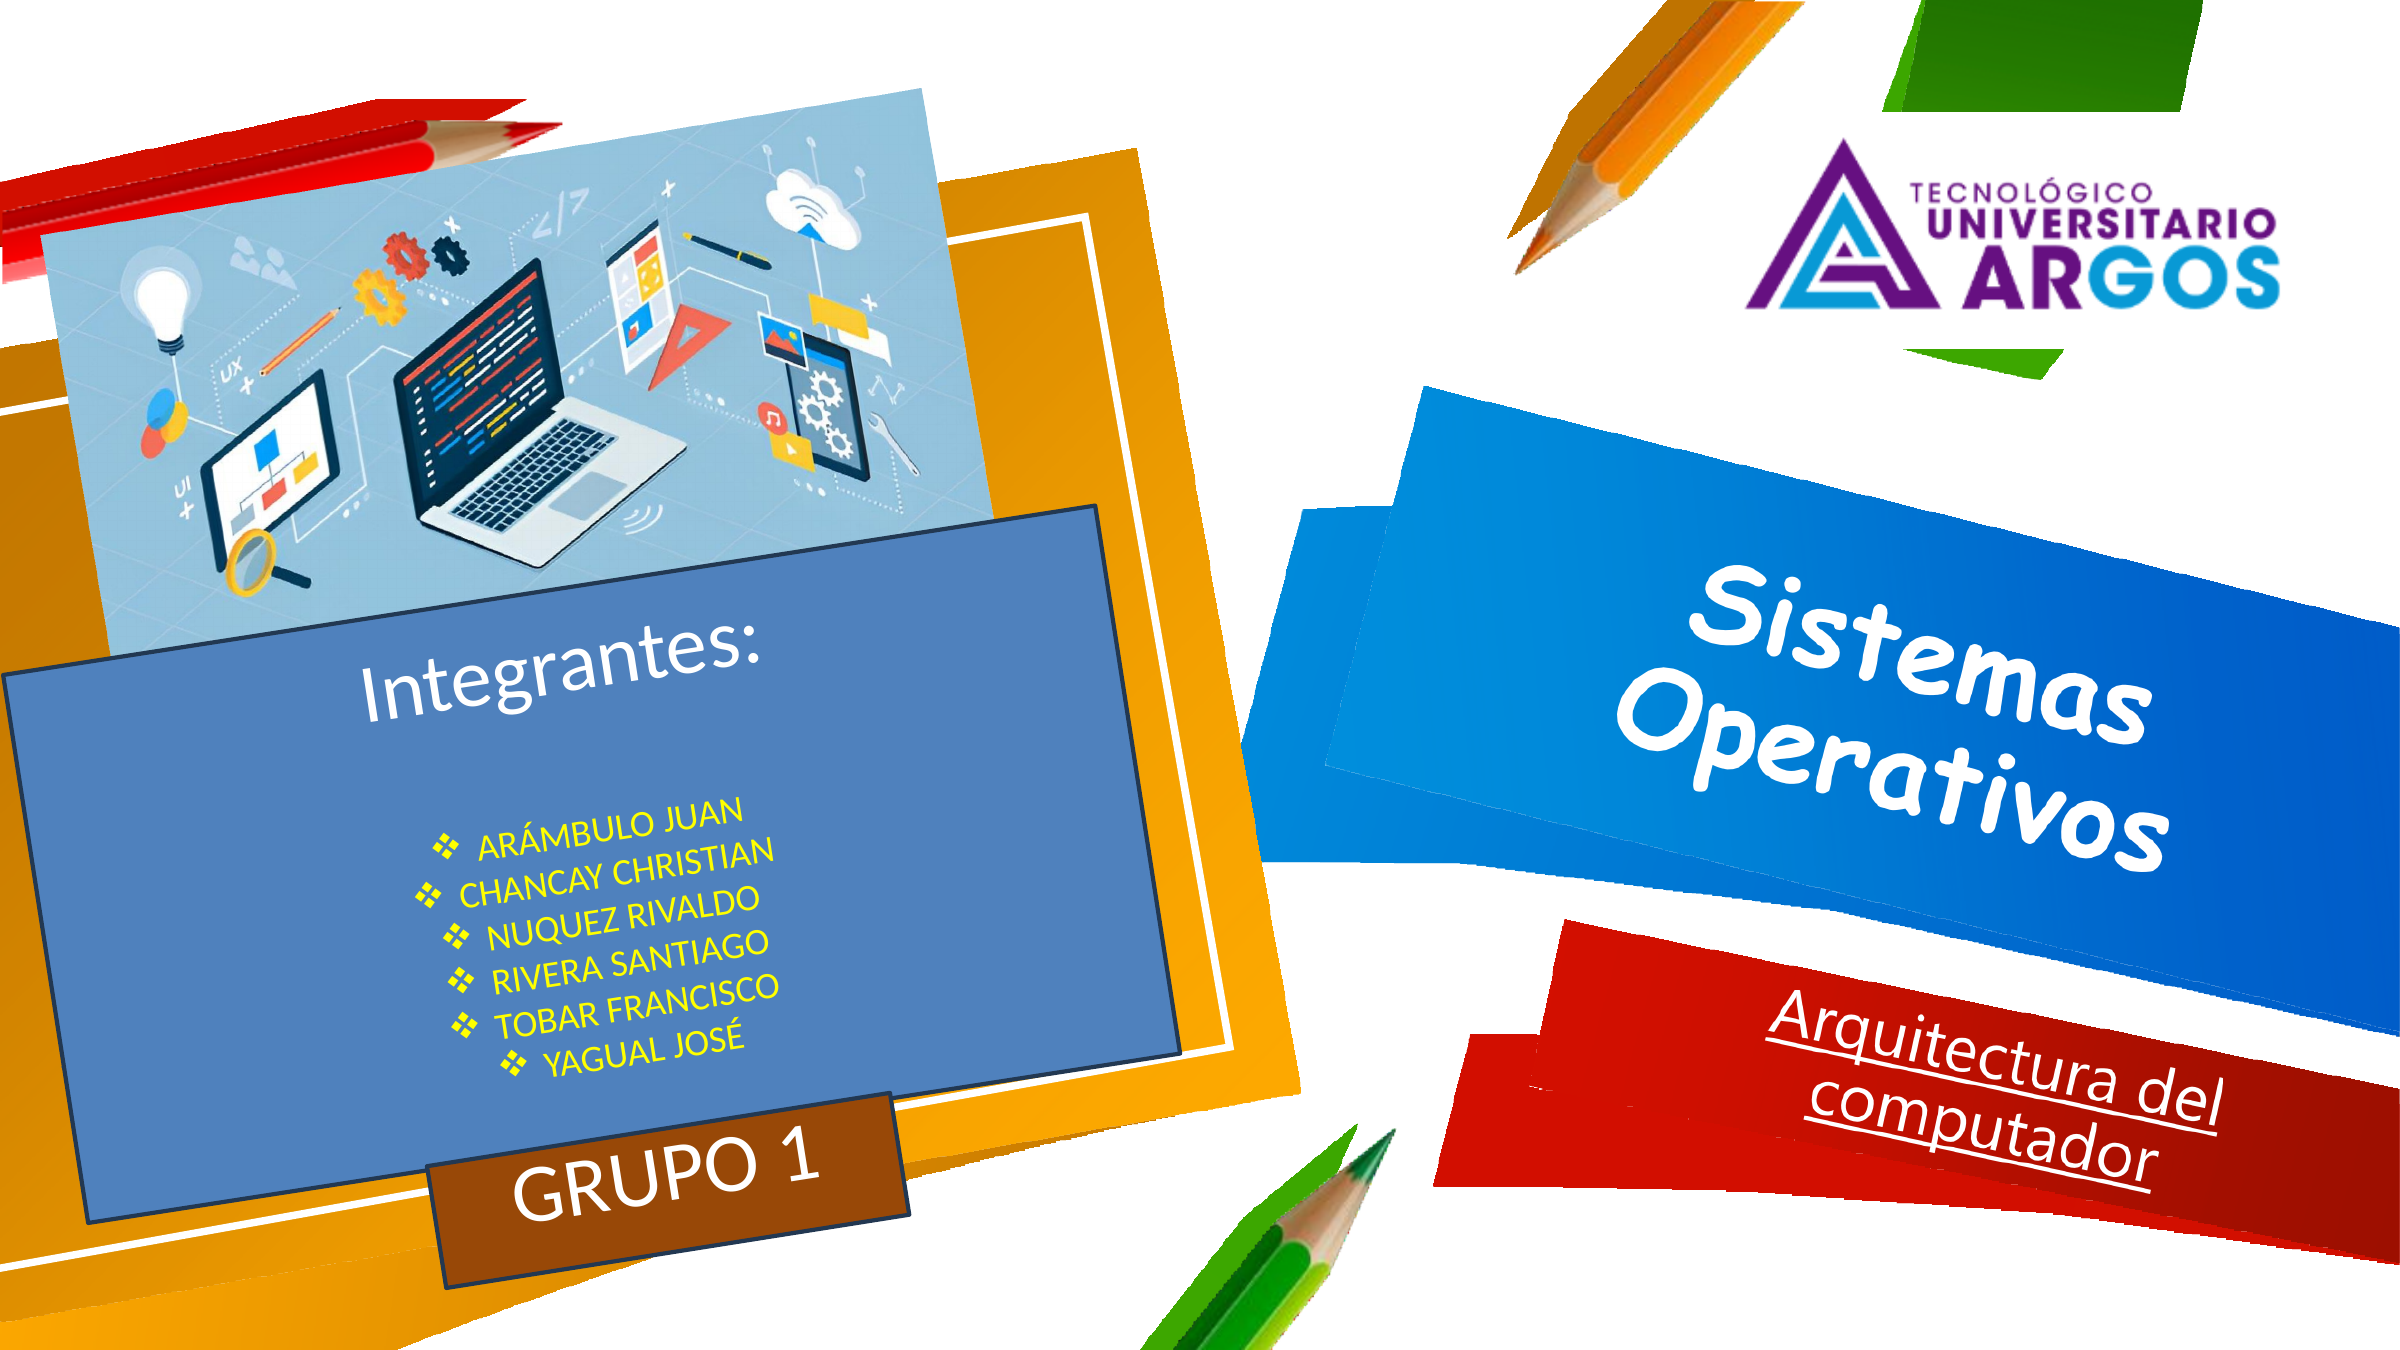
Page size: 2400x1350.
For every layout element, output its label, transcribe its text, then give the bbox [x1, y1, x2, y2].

picture [1507, 0, 2297, 380]
text_box GRUPO 1 [424, 1090, 912, 1291]
text_box Integrantes: ARÁMBULO JUAN CHANCAY CHRISTIAN NUQUEZ RIVALDO RIVERA SANTIAGO TOBAR FRANCISCO YAGUAL JOSÉ [1, 503, 1183, 1226]
picture [0, 87, 2400, 1350]
